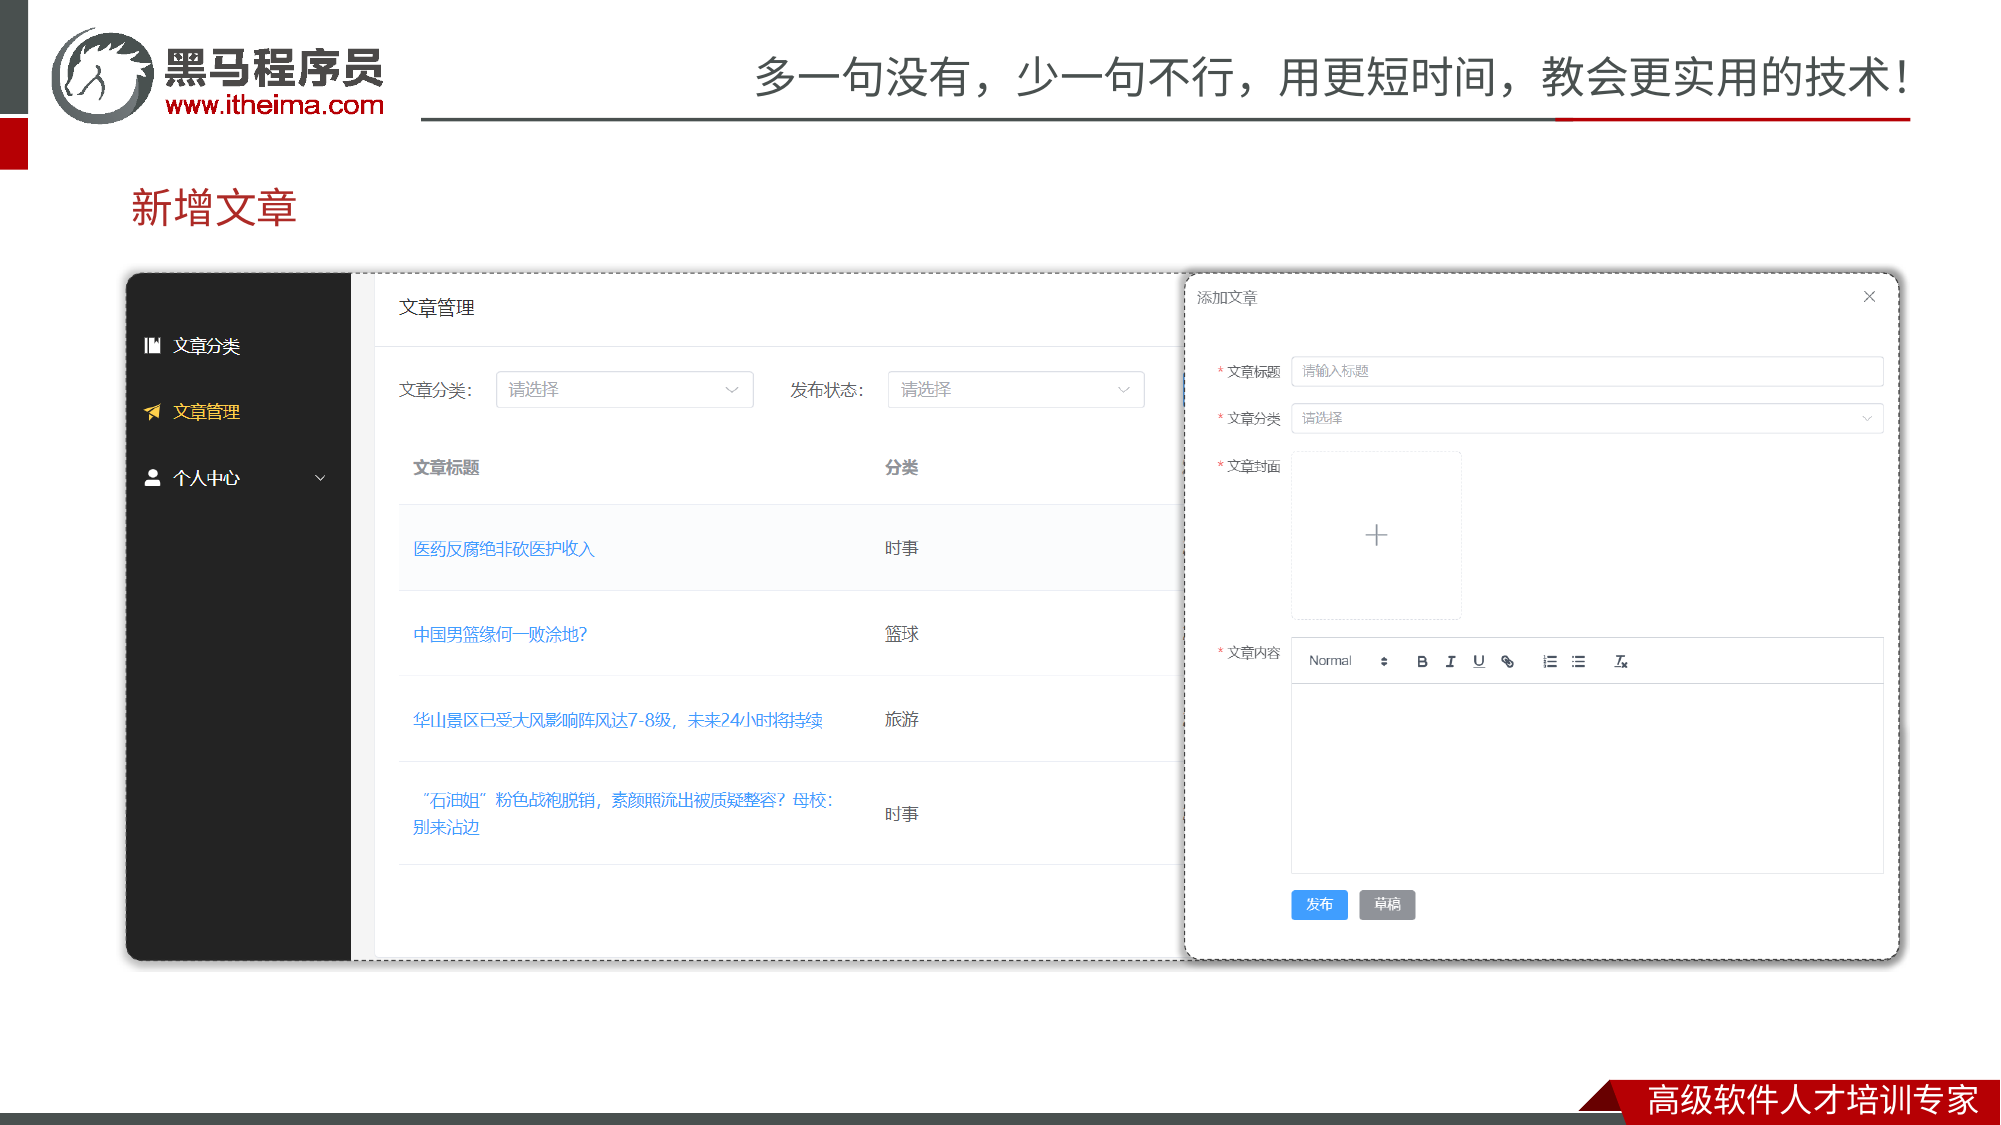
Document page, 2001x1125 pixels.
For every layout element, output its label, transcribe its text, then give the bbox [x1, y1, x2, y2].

picture [125, 272, 1900, 961]
picture [50, 26, 384, 125]
title 新增文章 [116, 164, 1872, 250]
